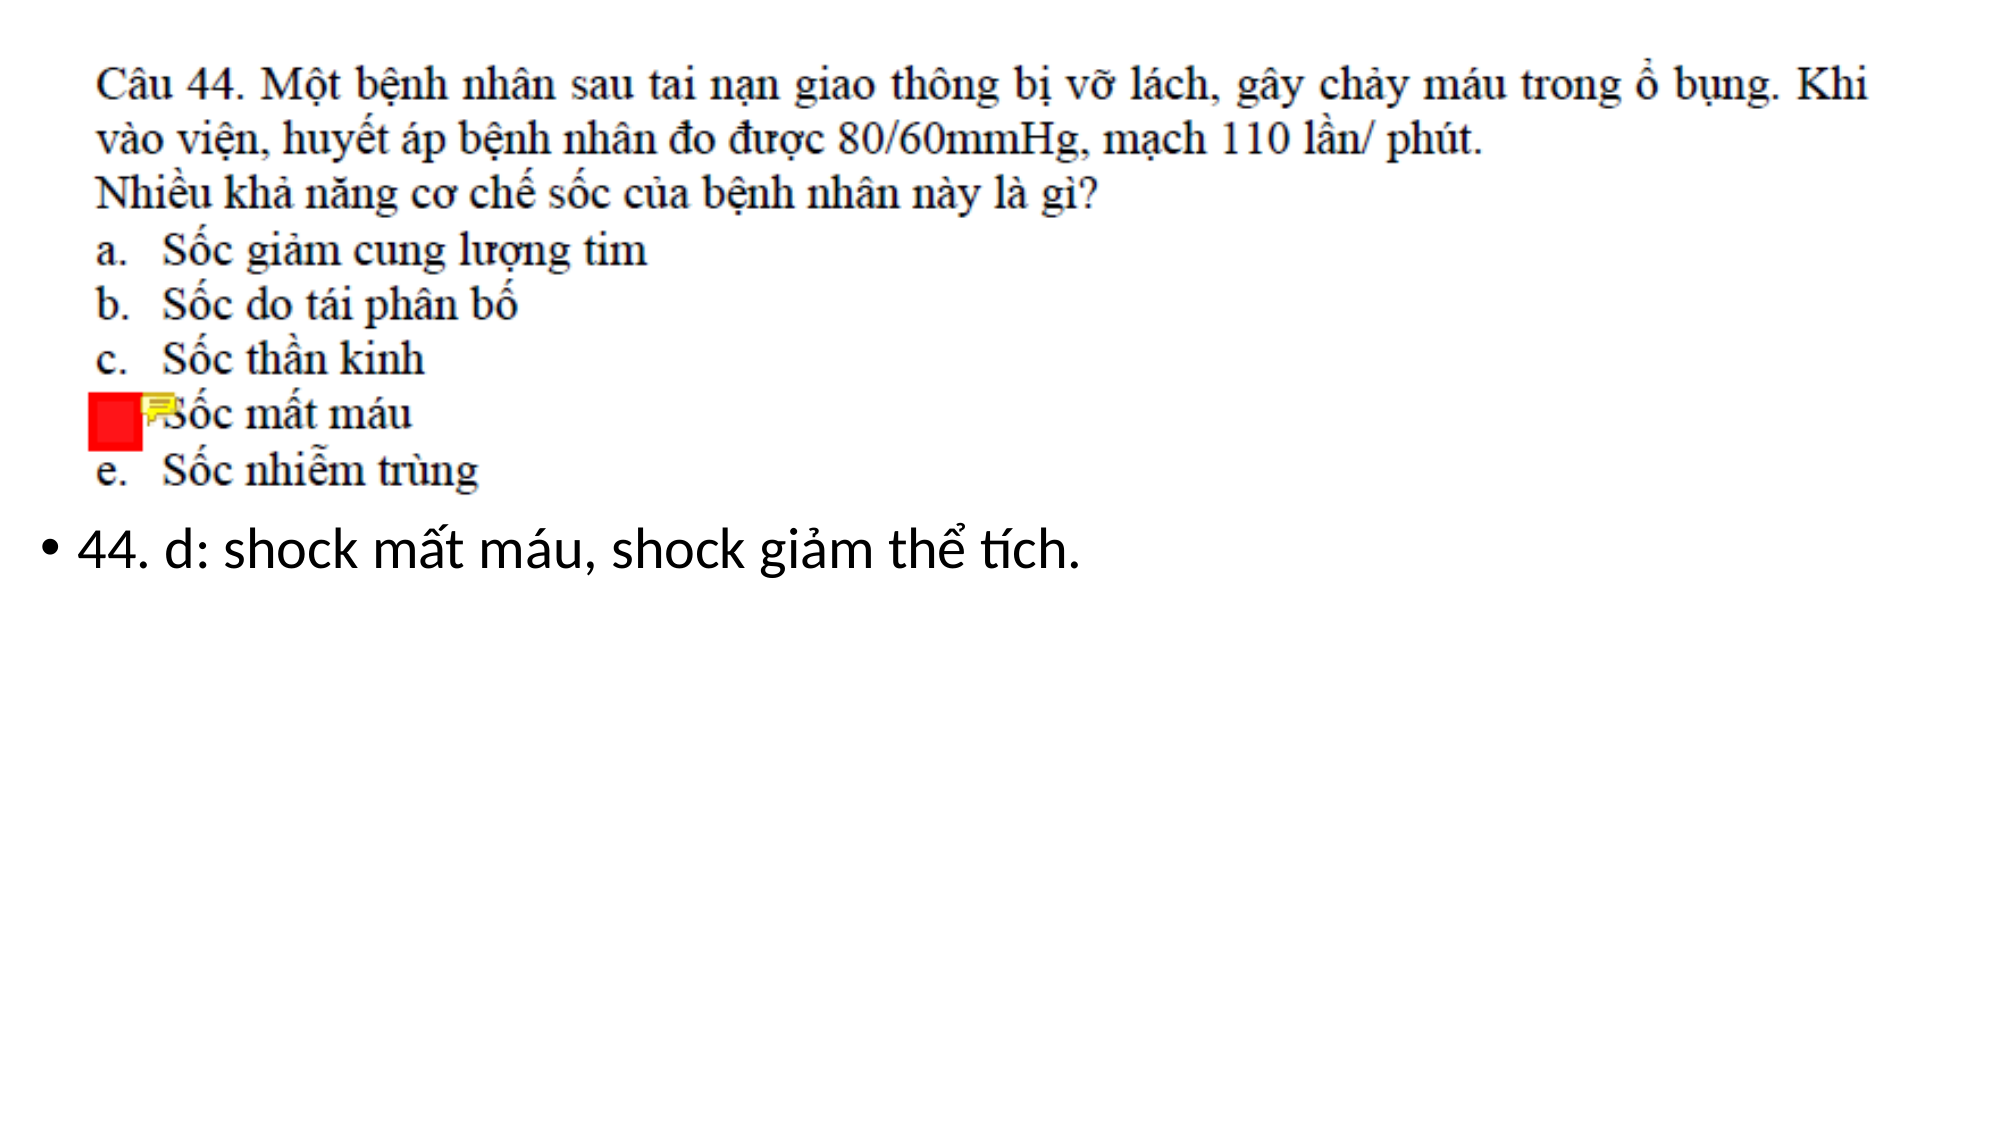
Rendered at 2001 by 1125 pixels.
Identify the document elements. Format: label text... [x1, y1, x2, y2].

picture [48, 9, 1942, 511]
list 44. d: shock mất máu, shock giảm thể tích. [25, 510, 1918, 1083]
